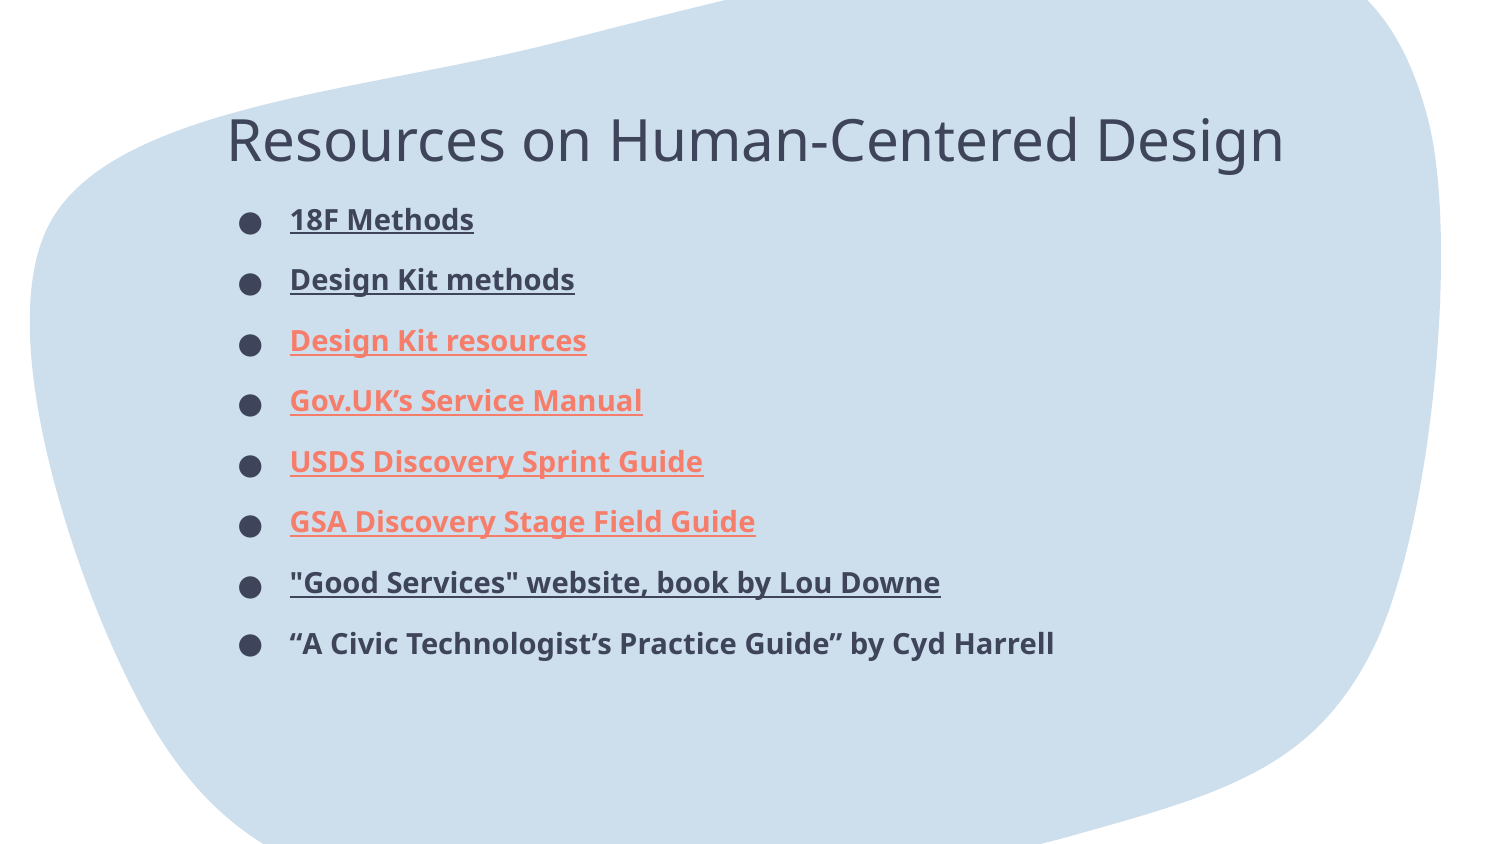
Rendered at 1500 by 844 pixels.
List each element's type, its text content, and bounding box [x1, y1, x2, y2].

title Resources on Human-Centered Design [0, 88, 1500, 173]
subtitle 18F Methods Design Kit methods Design Kit resources Gov.UK’s Service Manual USDS Discovery Sprint Guide GSA Discovery Stage Field Guide "Good Services" website, book by Lou Downe “A Civic Technologist’s Practice Guide” by Cyd Harrell [199, 185, 1382, 727]
